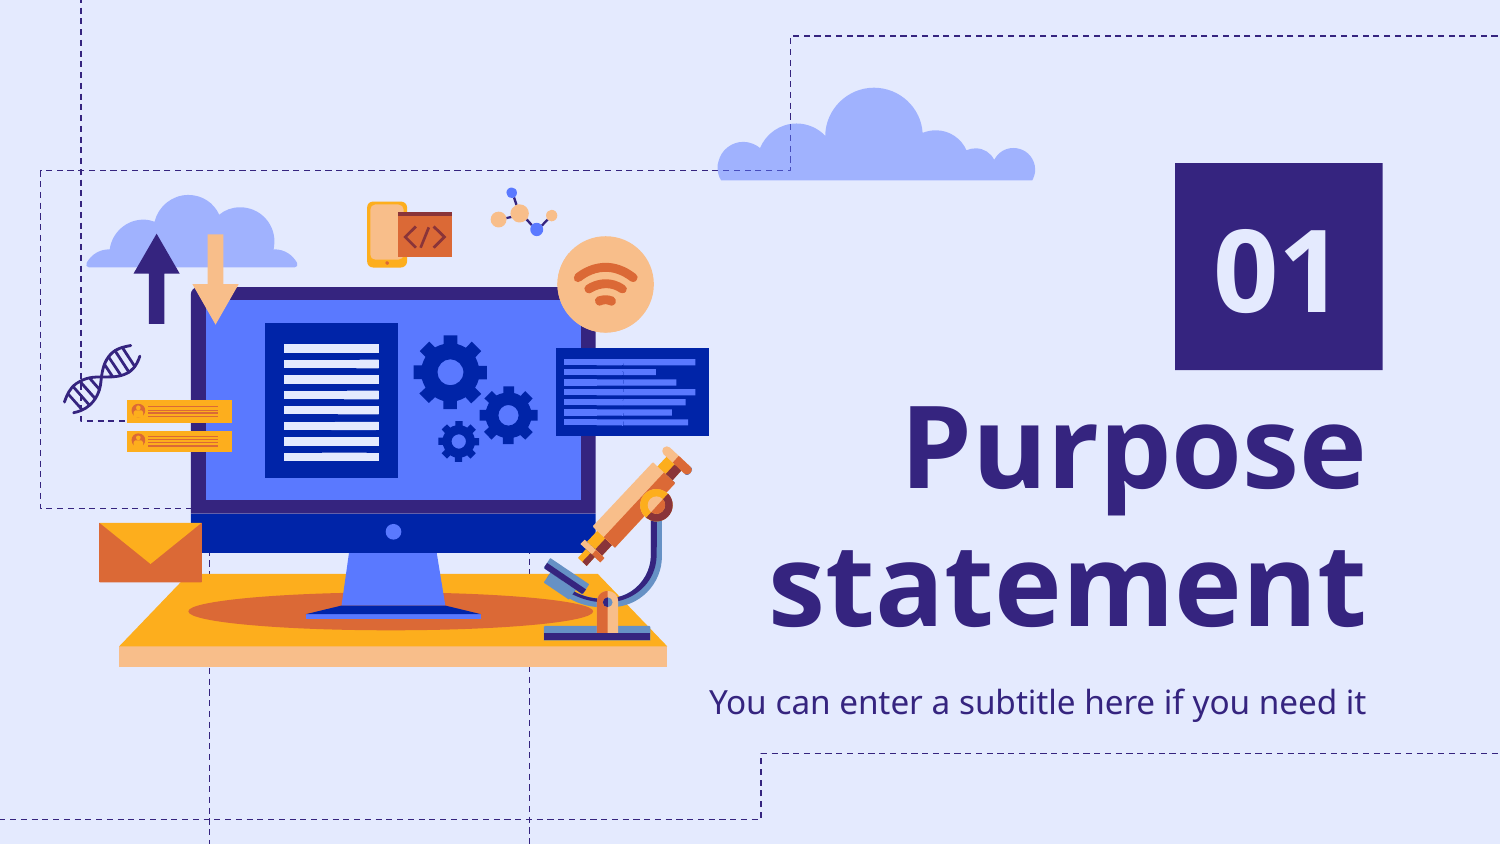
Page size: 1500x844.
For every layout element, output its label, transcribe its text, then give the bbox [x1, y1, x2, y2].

title 01 [1175, 163, 1383, 371]
subtitle You can enter a subtitle here if you need it [445, 666, 1383, 756]
text_box [717, 87, 1036, 181]
title Purpose statement [715, 372, 1383, 664]
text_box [62, 187, 710, 668]
